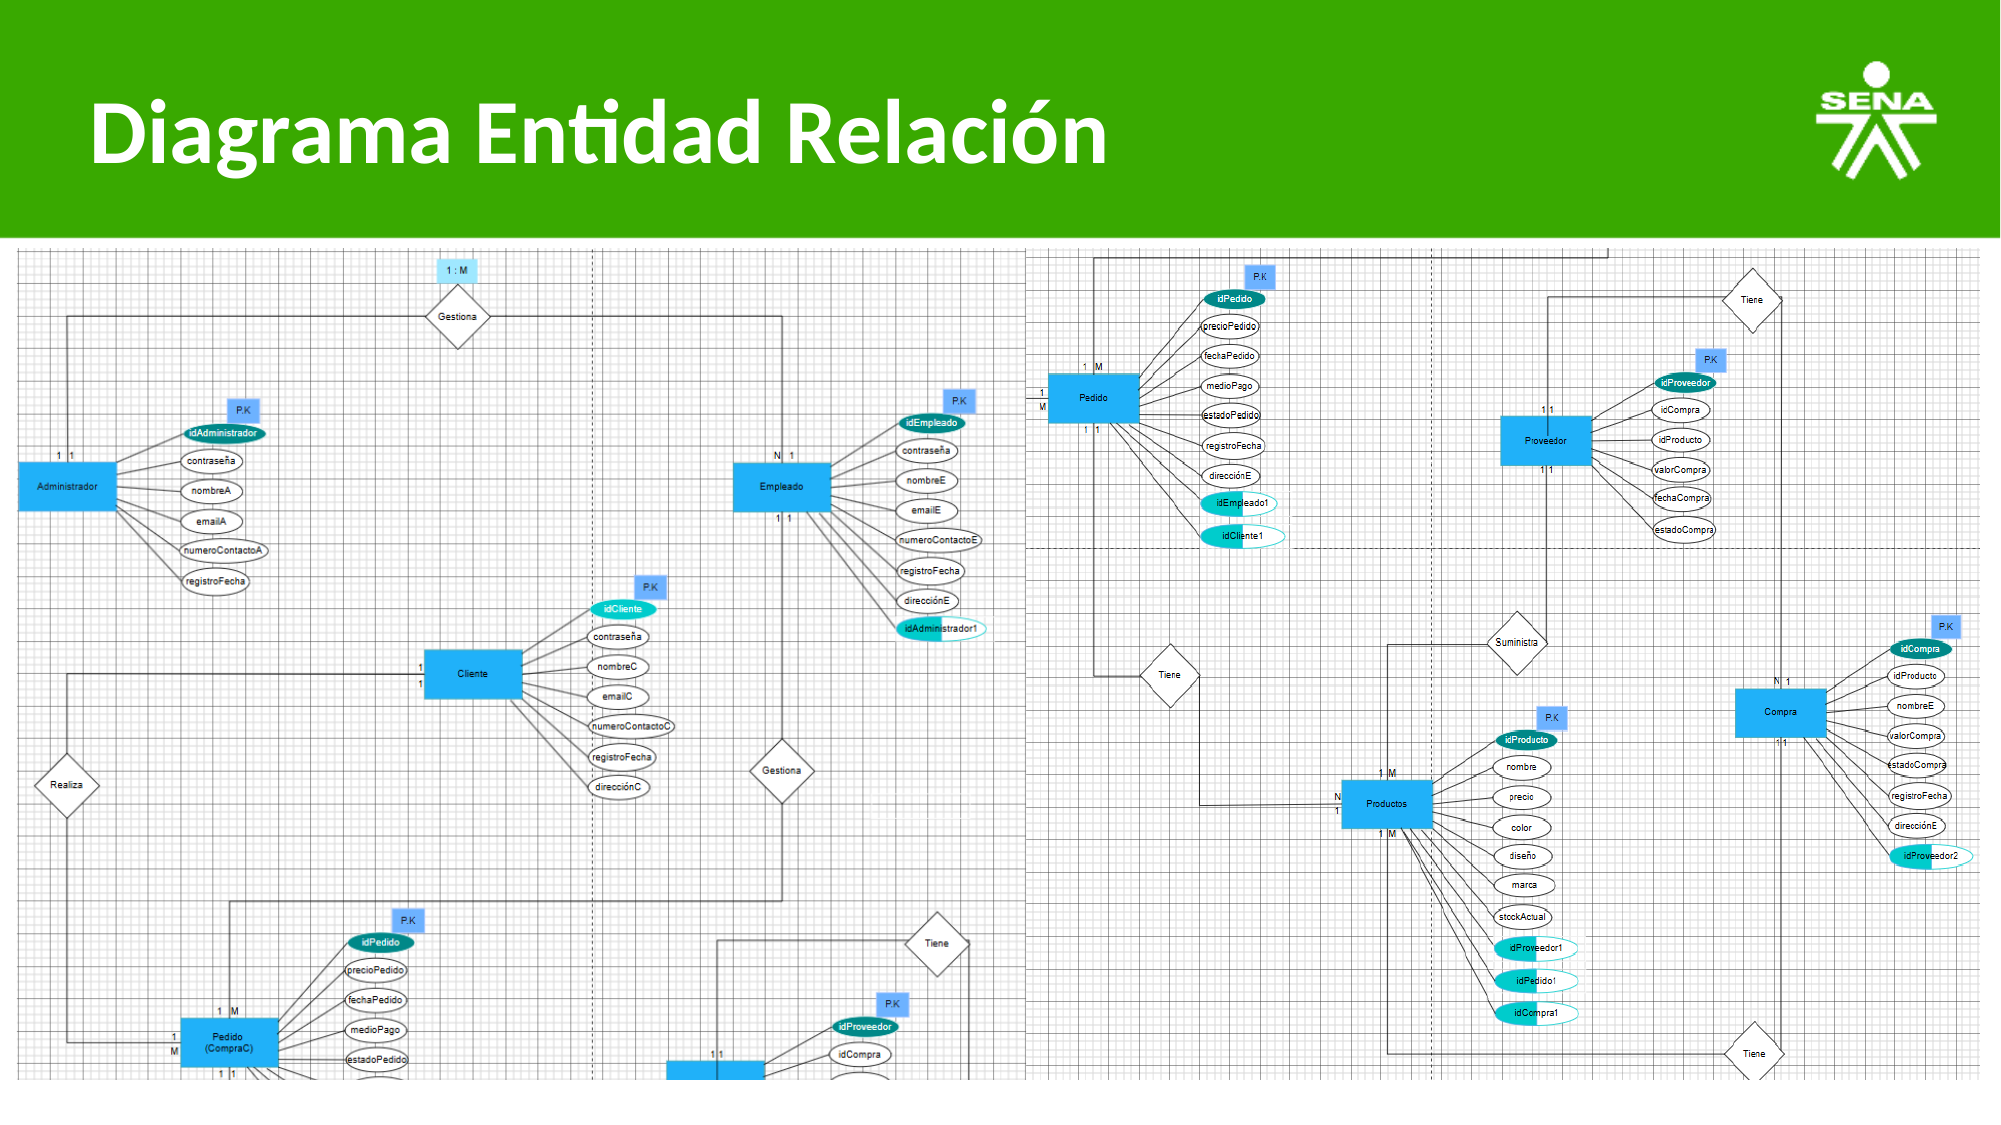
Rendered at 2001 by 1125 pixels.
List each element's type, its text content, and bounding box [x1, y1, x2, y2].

picture [0, 0, 2001, 1125]
title Diagrama Entidad Relación [74, 18, 1800, 236]
